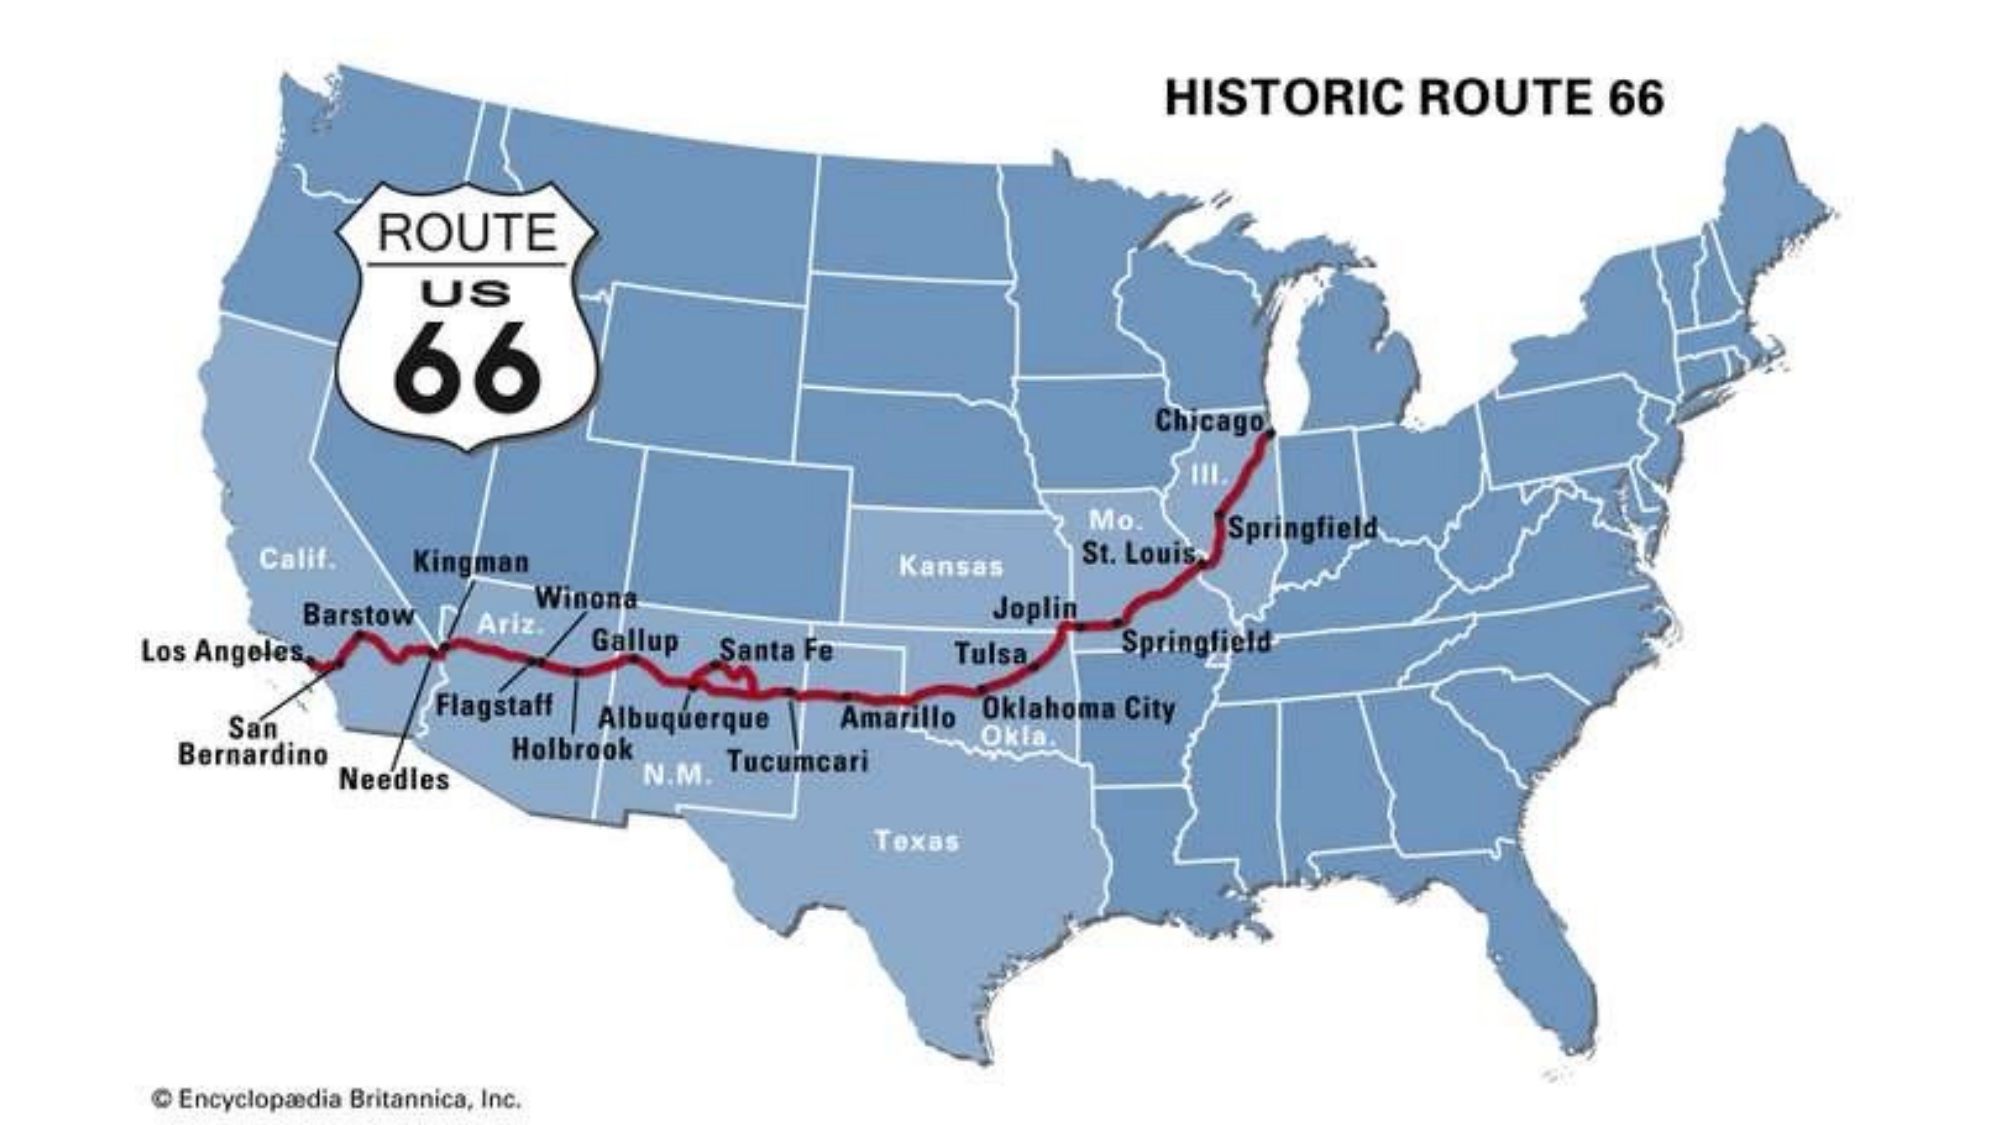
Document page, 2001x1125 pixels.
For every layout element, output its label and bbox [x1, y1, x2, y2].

picture [135, 0, 1865, 1125]
